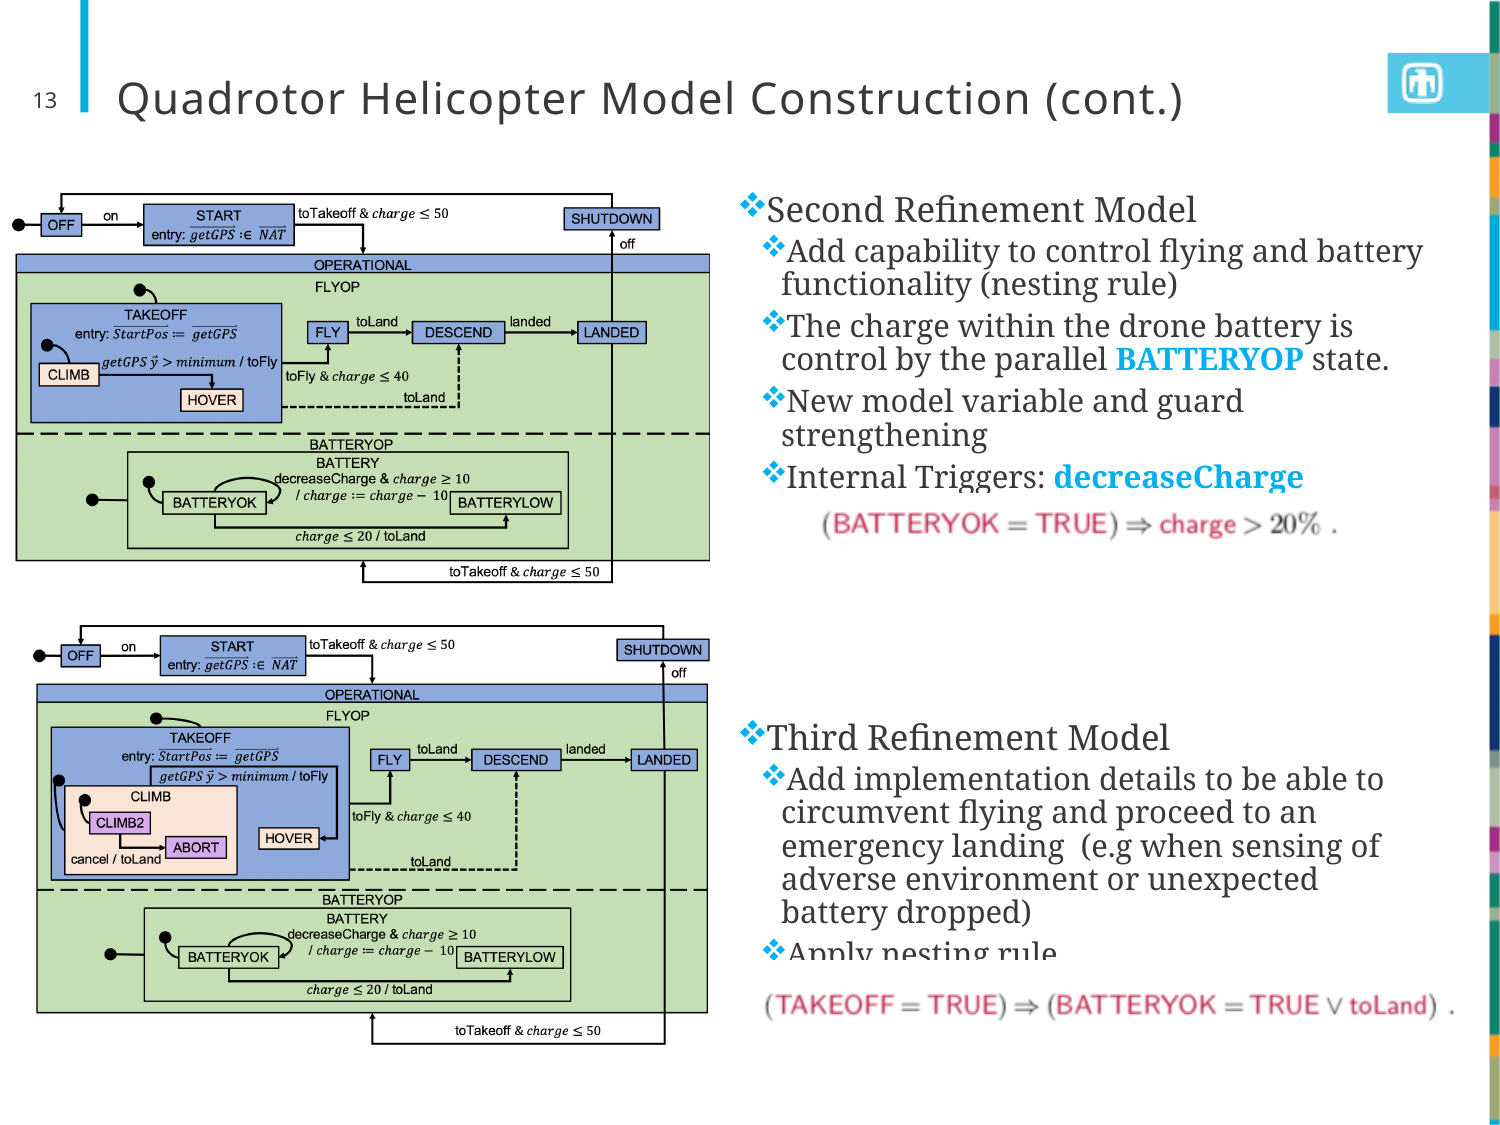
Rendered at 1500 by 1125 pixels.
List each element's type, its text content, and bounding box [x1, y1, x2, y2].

picture [1401, 62, 1444, 104]
title Quadrotor Helicopter Model Construction (cont.) [101, 71, 1339, 166]
picture [1490, 330, 1499, 1120]
picture [33, 623, 711, 1046]
picture [796, 492, 1364, 563]
slide_number 13 [12, 71, 73, 132]
picture [1490, 1, 1499, 215]
picture [749, 959, 1488, 1052]
list Second Refinement Model Add capability to control flying and battery functionality (nesting rule) The charge within the drone battery is control by the parallel BATTERYOP state. New model variable and guard strengthening Internal Triggers: decreaseCharge Third Refinement Model Add implementation details to be able to circumvent flying and proceed to an emergency landing (e.g when sensing of adverse environment or unexpected battery dropped) Apply nesting rule [737, 184, 1424, 987]
picture [12, 191, 711, 588]
